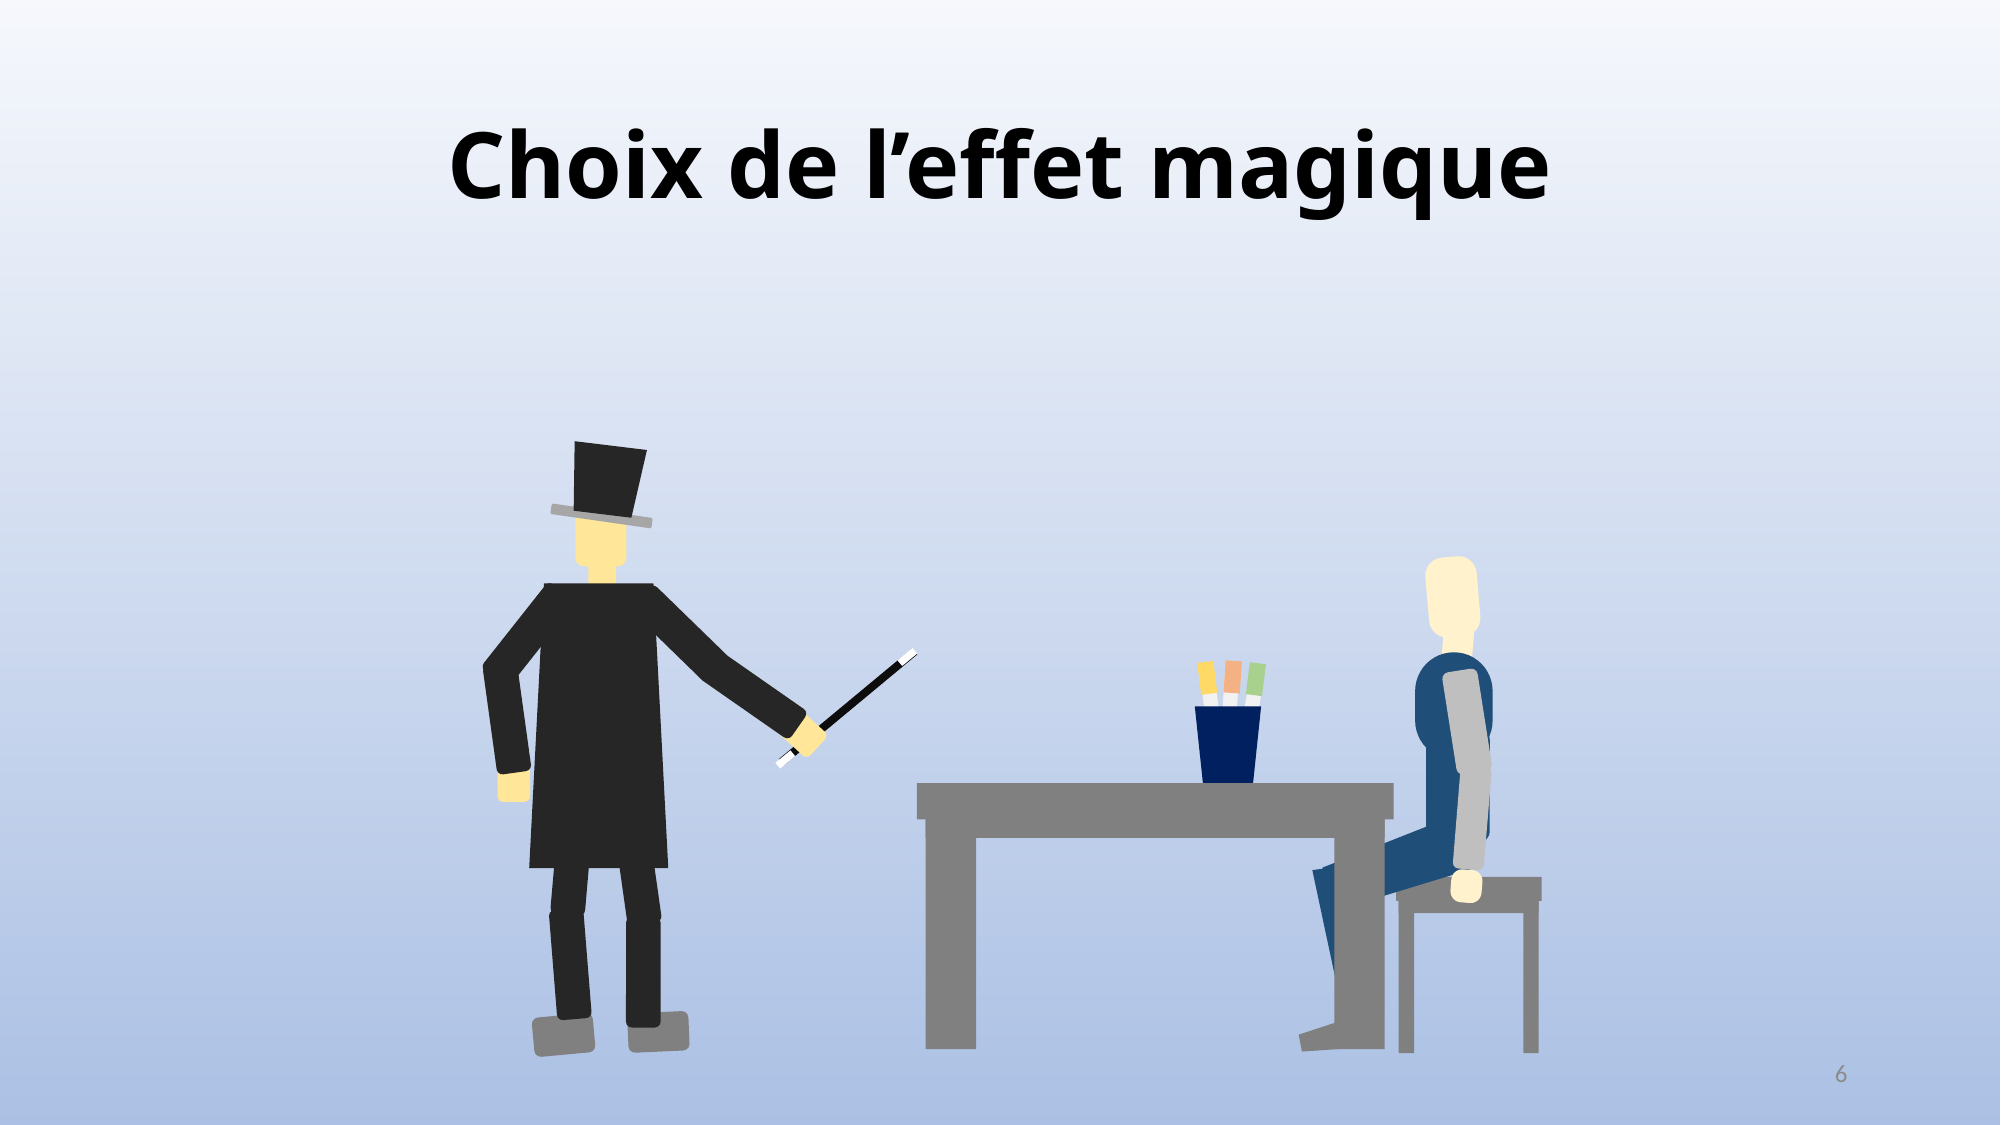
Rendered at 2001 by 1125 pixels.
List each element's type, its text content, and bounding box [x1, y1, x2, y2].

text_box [1147, 708, 1645, 902]
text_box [489, 445, 924, 1055]
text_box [1194, 660, 1264, 708]
title Choix de l’effet magique [137, 59, 1863, 278]
slide_number 6 [1412, 1042, 1863, 1103]
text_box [916, 783, 1394, 1050]
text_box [1396, 902, 1542, 1054]
